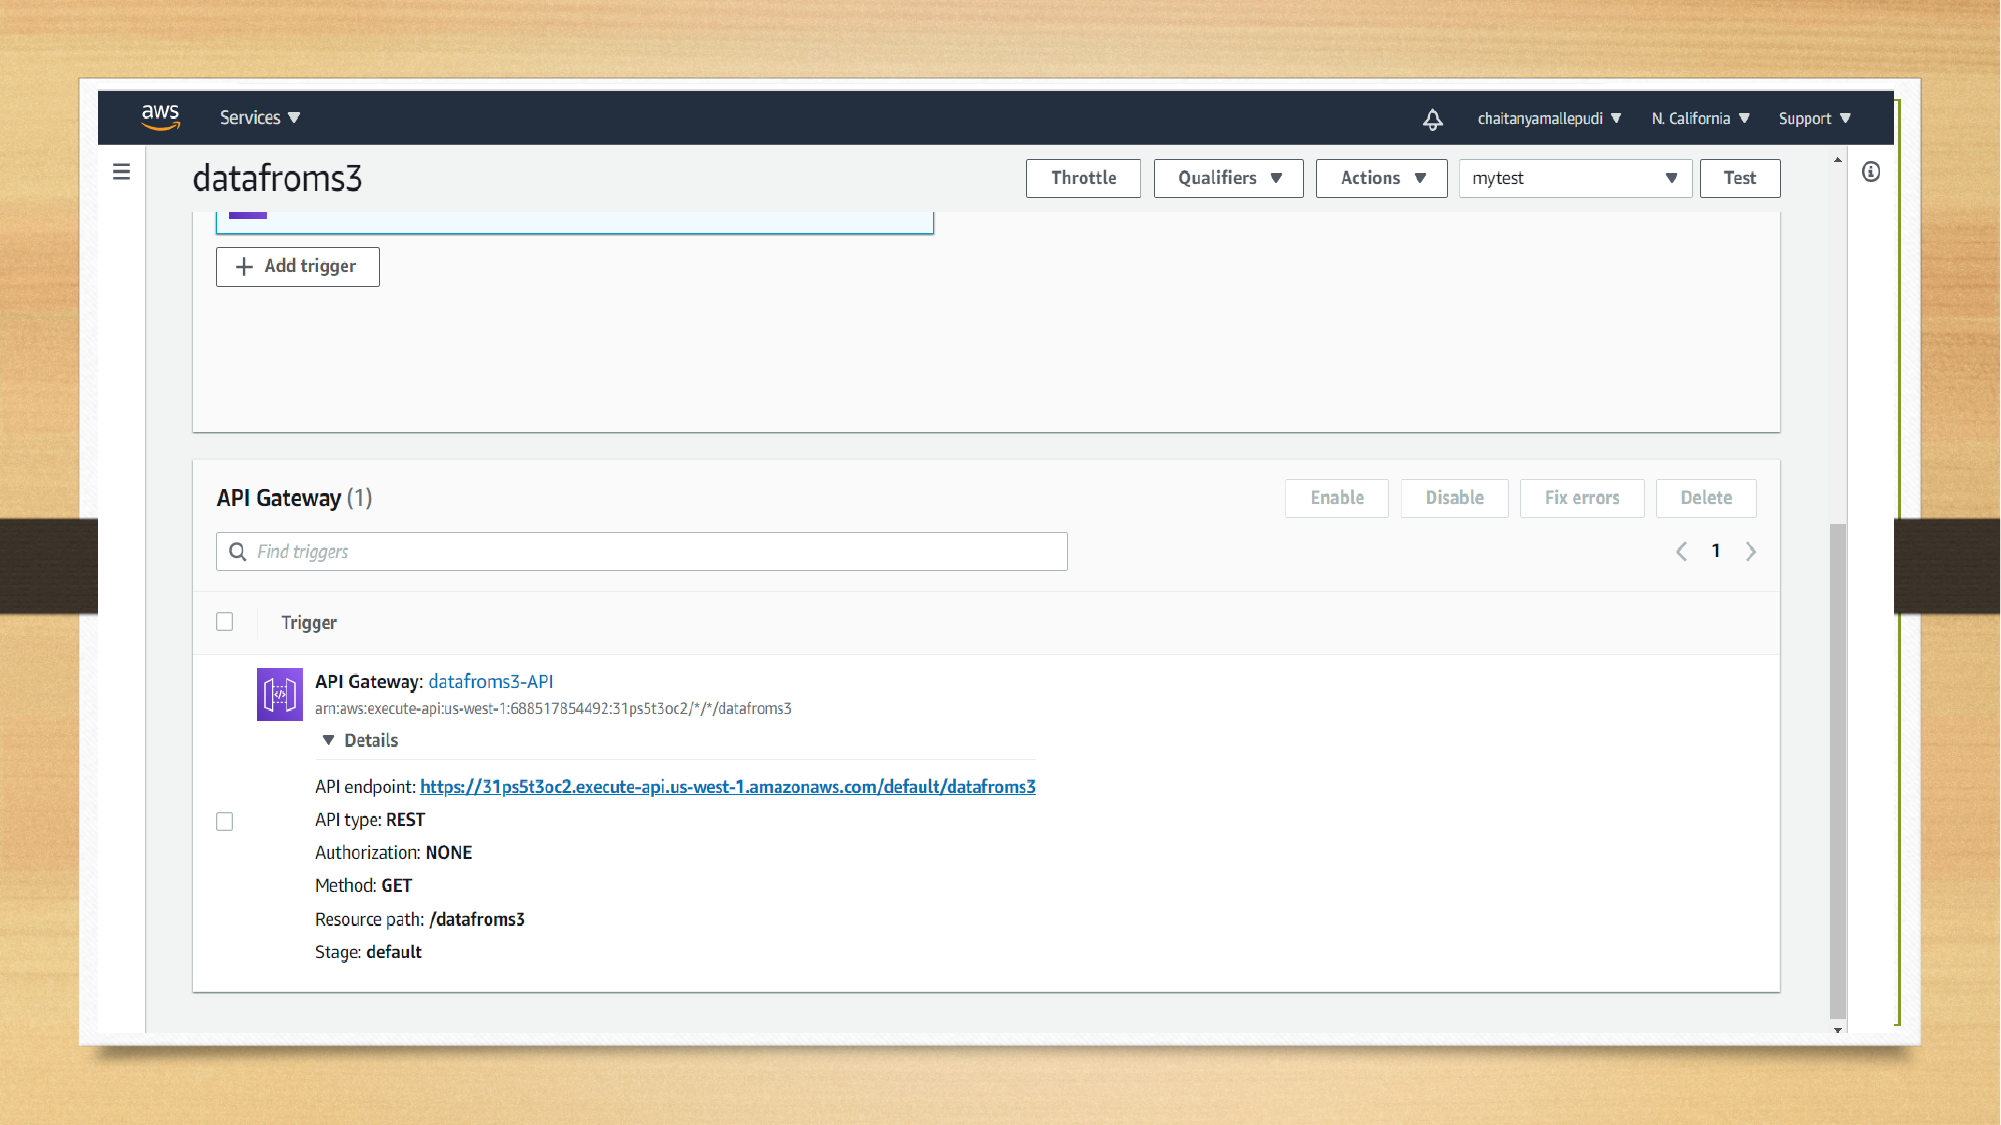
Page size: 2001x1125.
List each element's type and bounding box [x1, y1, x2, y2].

list [98, 83, 1894, 1034]
picture [0, 0, 2001, 1125]
